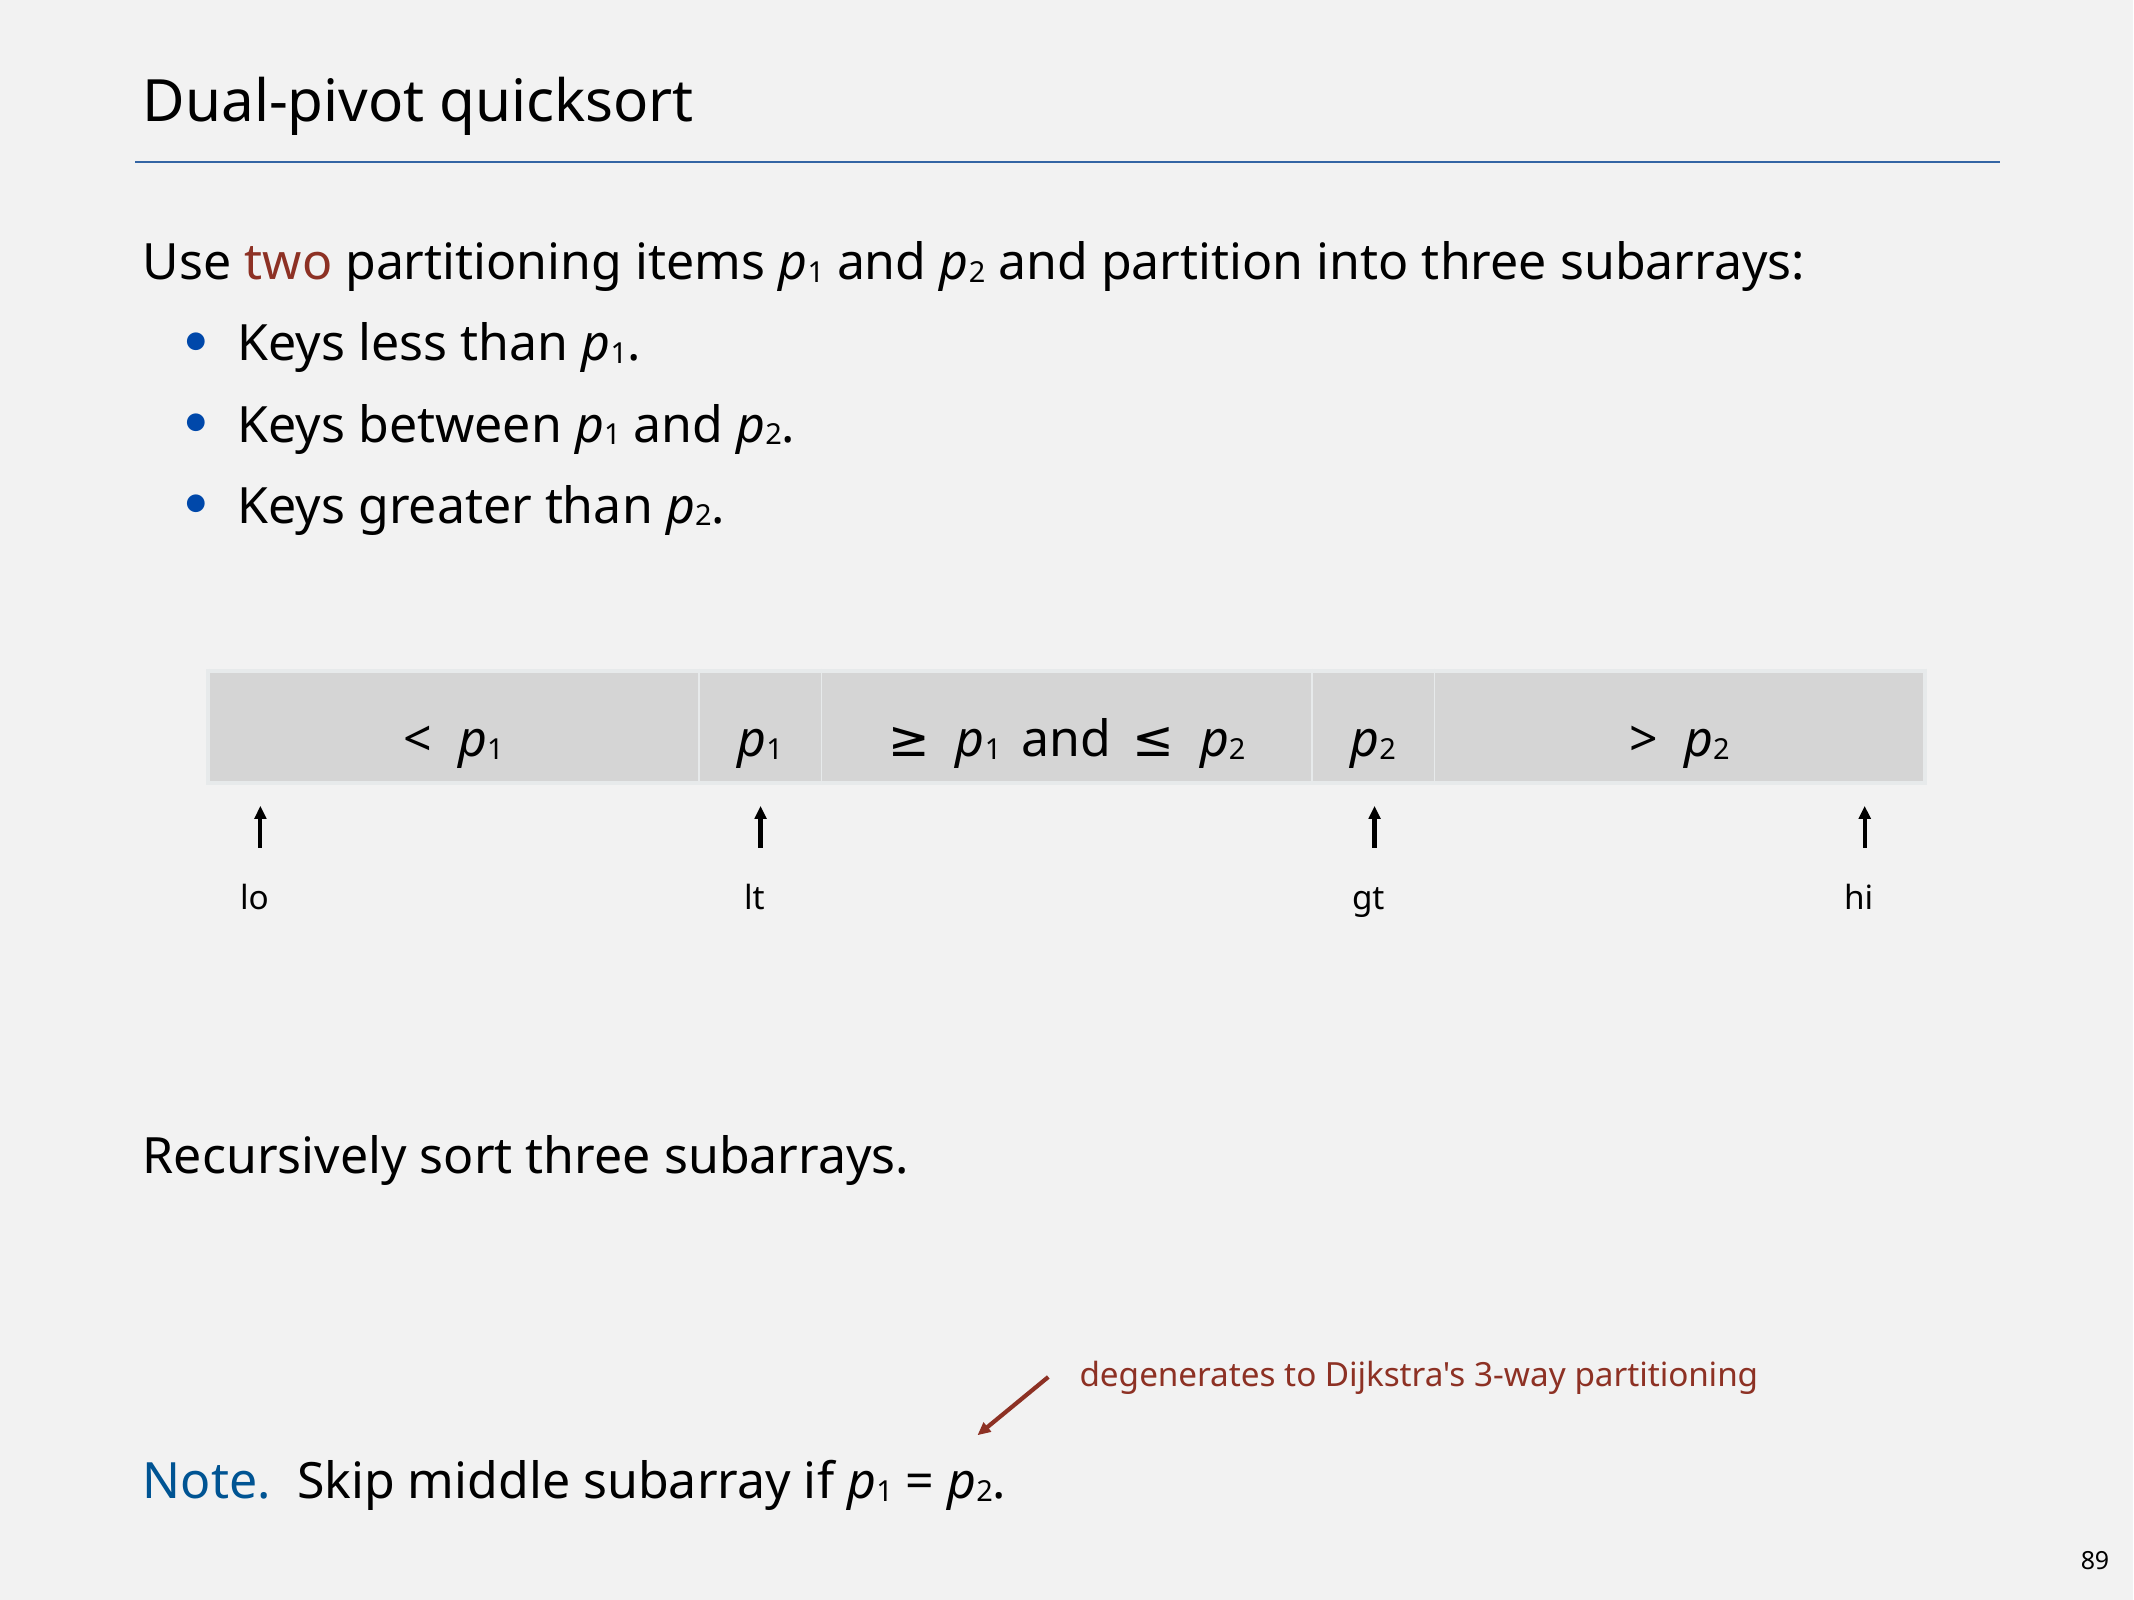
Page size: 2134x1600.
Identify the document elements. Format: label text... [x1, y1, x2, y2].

list Use two partitioning items p1 and p2 and partition into three subarrays: Keys less than p1. Keys between p1 and p2. Keys greater than p2. Recursively sort three subarrays. Note. Skip middle subarray if p1 = p2. [132, 207, 2001, 1543]
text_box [1824, 805, 1894, 911]
table_header < p1 [210, 673, 698, 781]
table_header ≥ p1 and ≤ p2 [822, 673, 1311, 781]
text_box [1333, 805, 1403, 911]
table_header p2 [1313, 673, 1434, 781]
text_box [719, 805, 789, 911]
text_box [977, 1333, 1788, 1436]
table_header > p2 [1435, 673, 1923, 781]
title Dual-pivot quicksort [132, 0, 2001, 134]
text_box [219, 805, 289, 911]
slide_number 89 [2069, 1537, 2121, 1587]
table_header p1 [700, 673, 821, 781]
